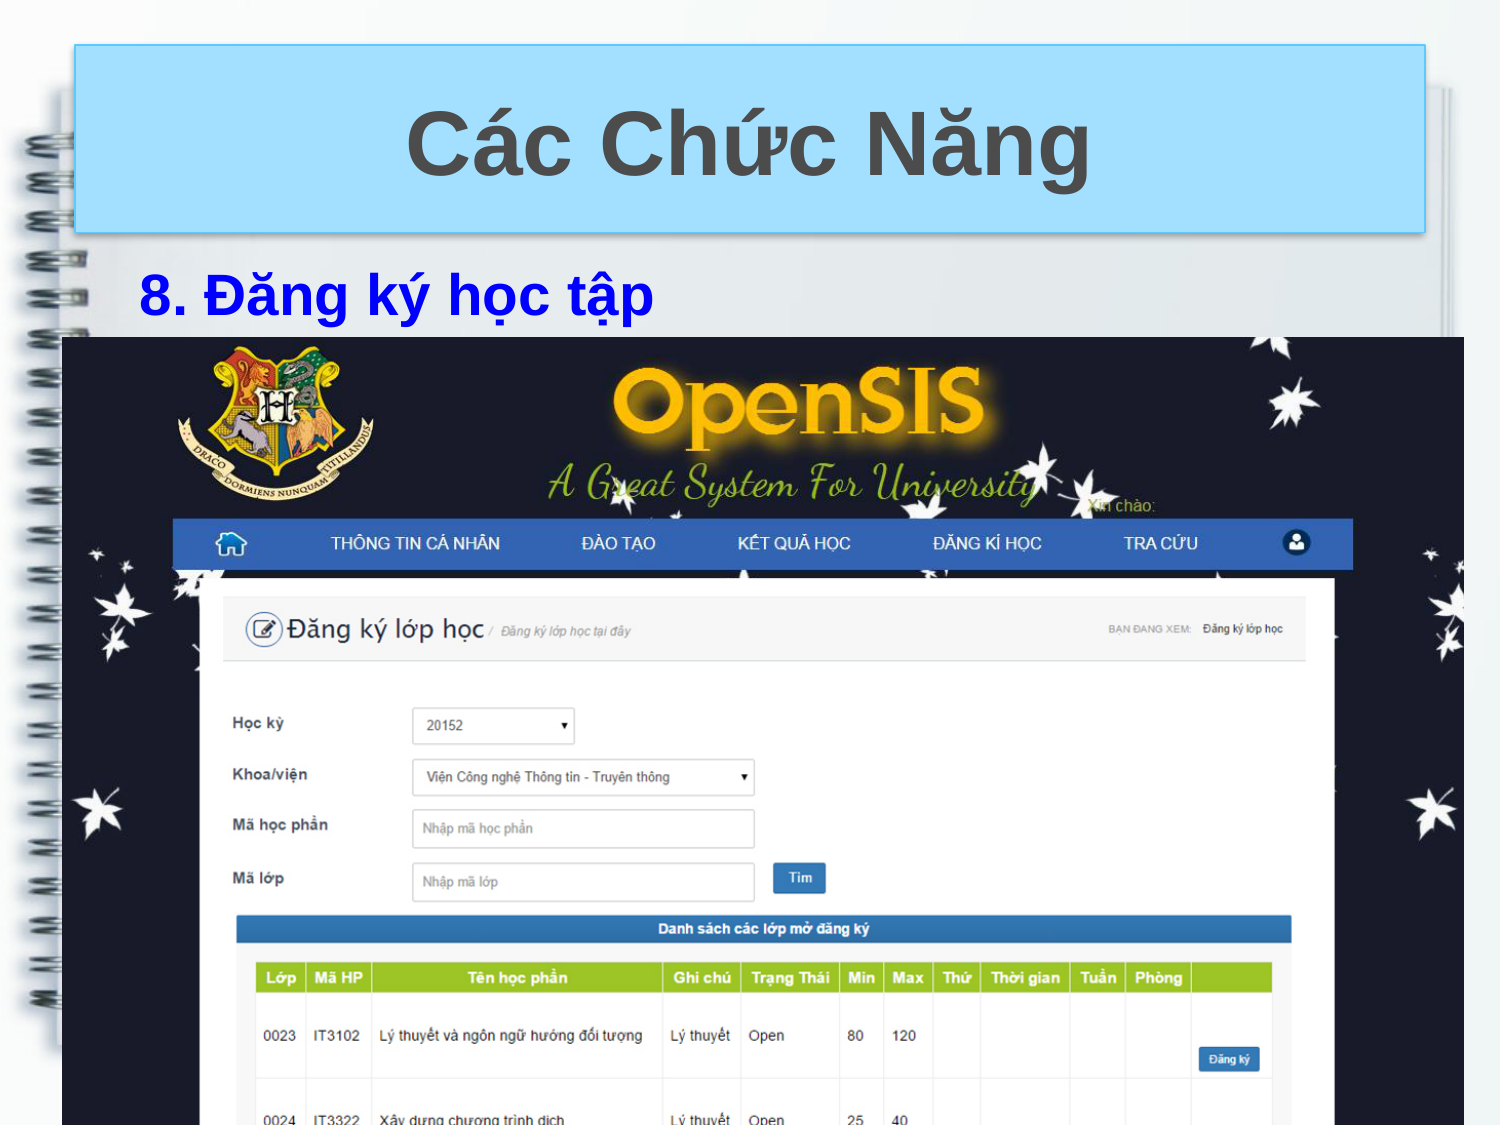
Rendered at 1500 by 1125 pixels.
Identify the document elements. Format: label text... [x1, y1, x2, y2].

text_box 8. Đăng ký học tập [124, 249, 950, 335]
text_box Các Chức Năng [74, 44, 1426, 233]
picture [0, 0, 1500, 1125]
